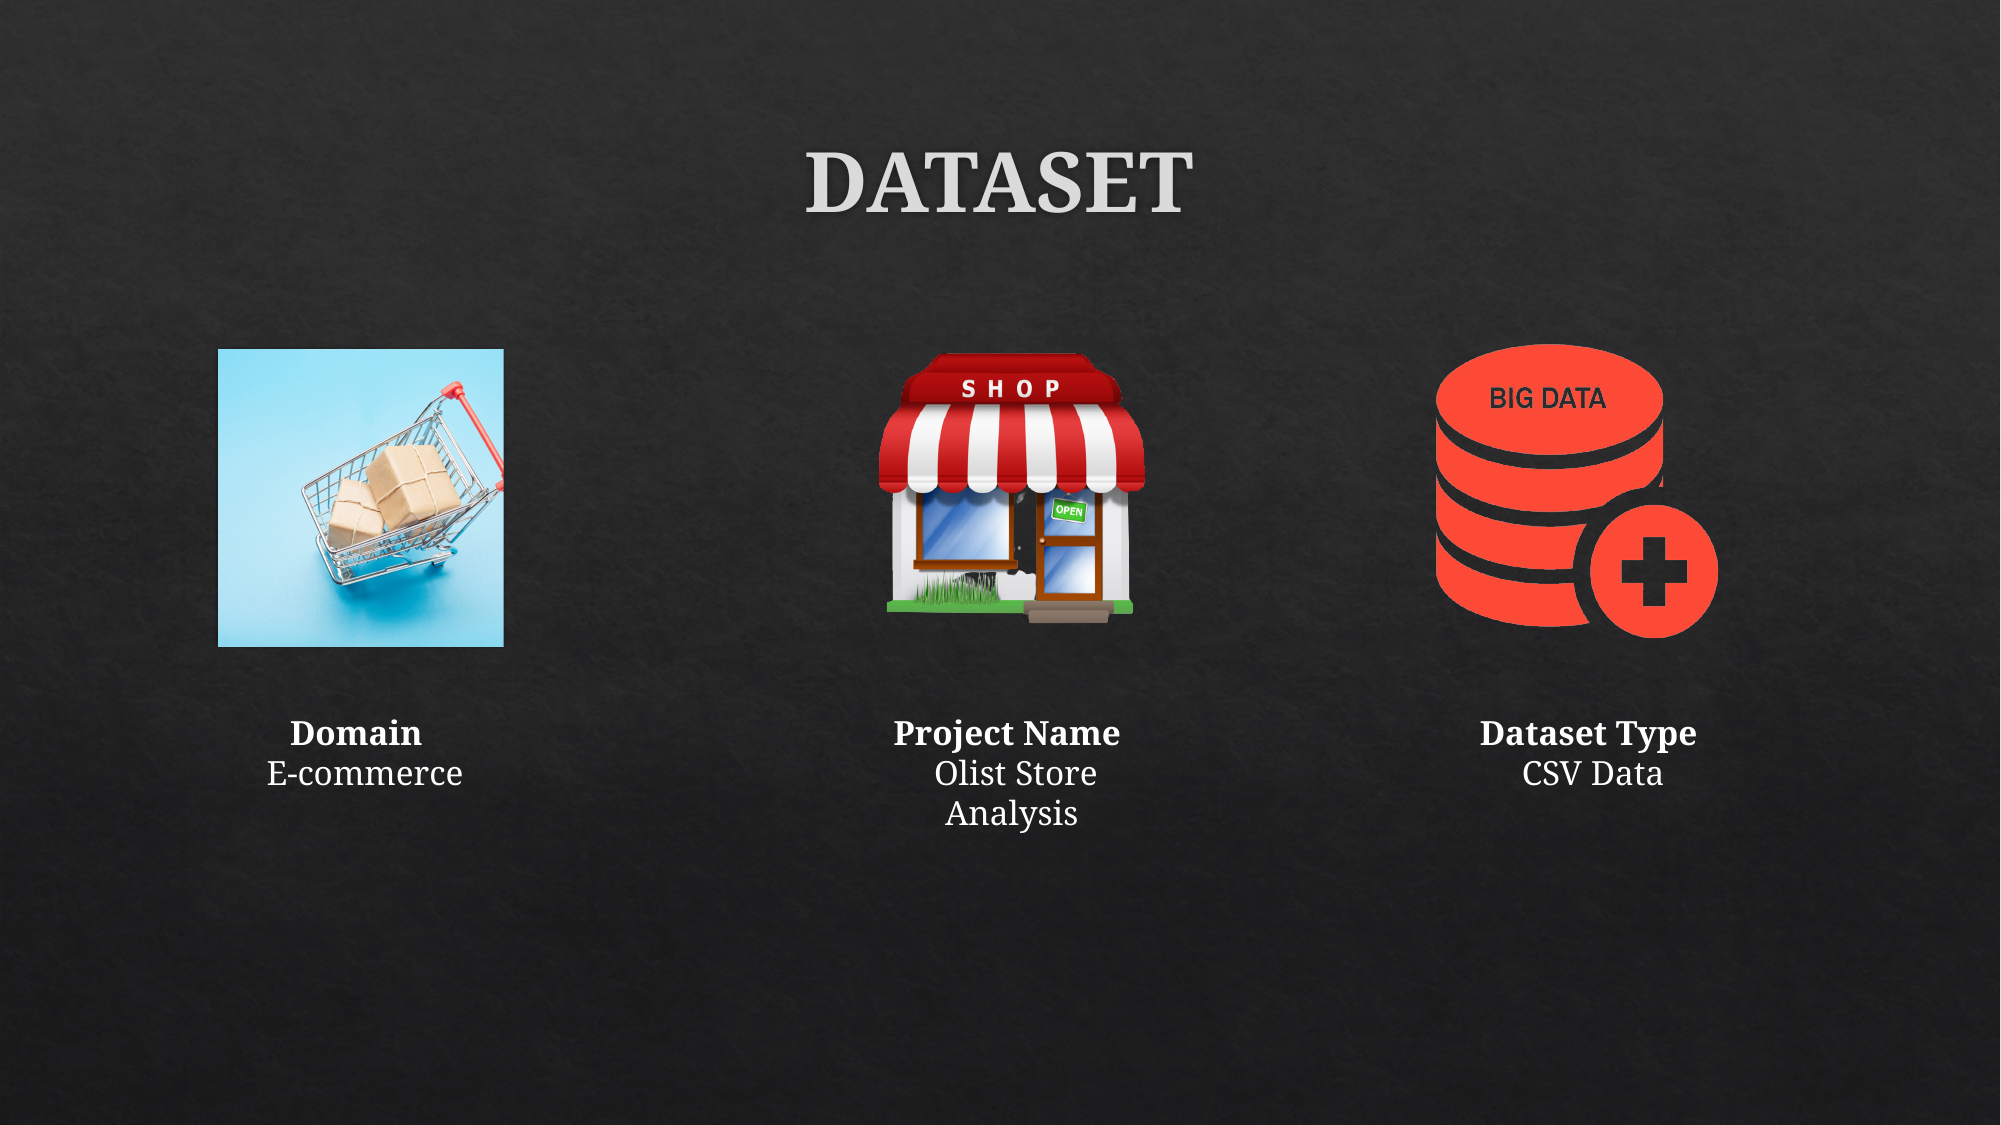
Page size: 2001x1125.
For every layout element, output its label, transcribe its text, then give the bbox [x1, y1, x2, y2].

picture [1433, 342, 1720, 640]
text_box Project Name Olist Store Analysis [845, 704, 1179, 839]
text_box Domain E-commerce [241, 704, 480, 800]
title DATASET [149, 99, 1849, 260]
picture [868, 337, 1155, 645]
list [217, 349, 504, 647]
text_box Dataset Type CSV Data [1458, 704, 1720, 800]
